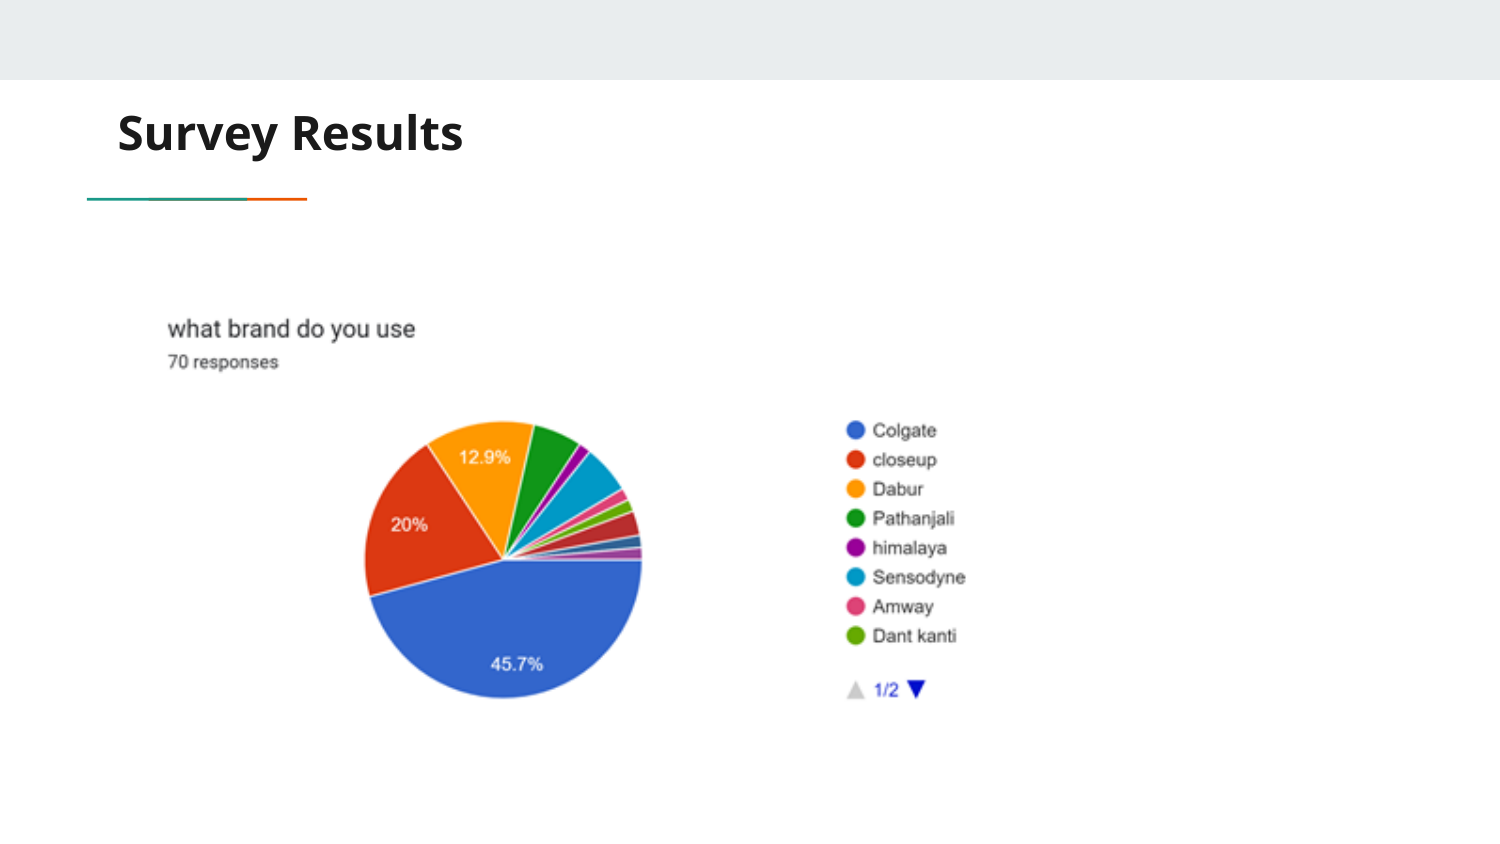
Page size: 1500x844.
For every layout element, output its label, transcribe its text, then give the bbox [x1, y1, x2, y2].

title Survey Results [102, 88, 1364, 176]
picture [131, 275, 1263, 752]
